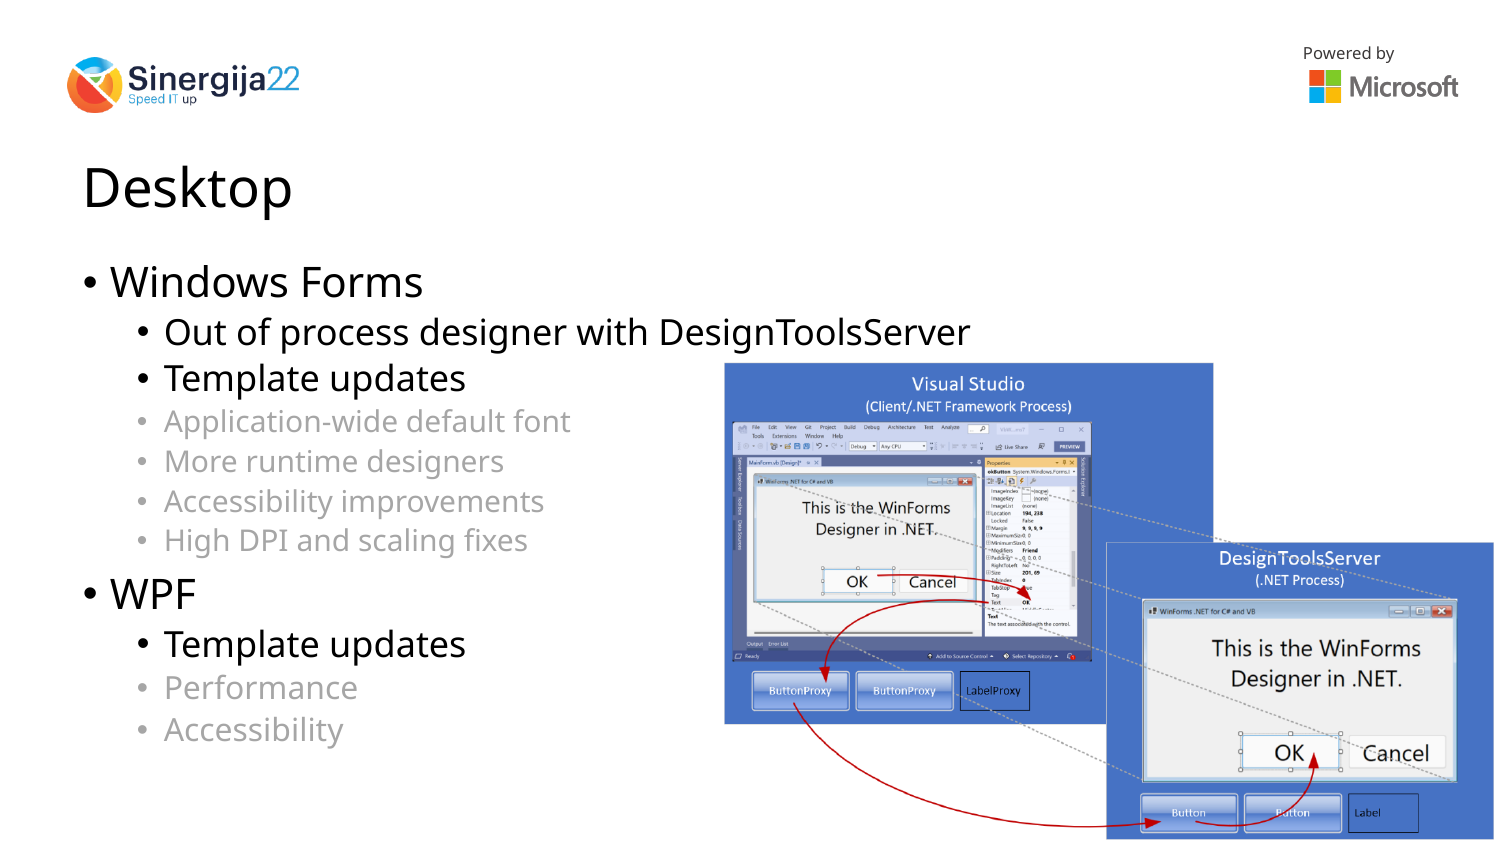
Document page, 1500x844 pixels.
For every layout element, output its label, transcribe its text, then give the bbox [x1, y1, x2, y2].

picture [67, 57, 299, 113]
list Windows Forms Out of process designer with DesignToolsServer Template updates Application-wide default font More runtime designers Accessibility improvements High DPI and scaling fixes WPF Template updates Performance Accessibility [67, 254, 1459, 760]
title Desktop [67, 153, 1459, 227]
picture [722, 360, 1500, 844]
